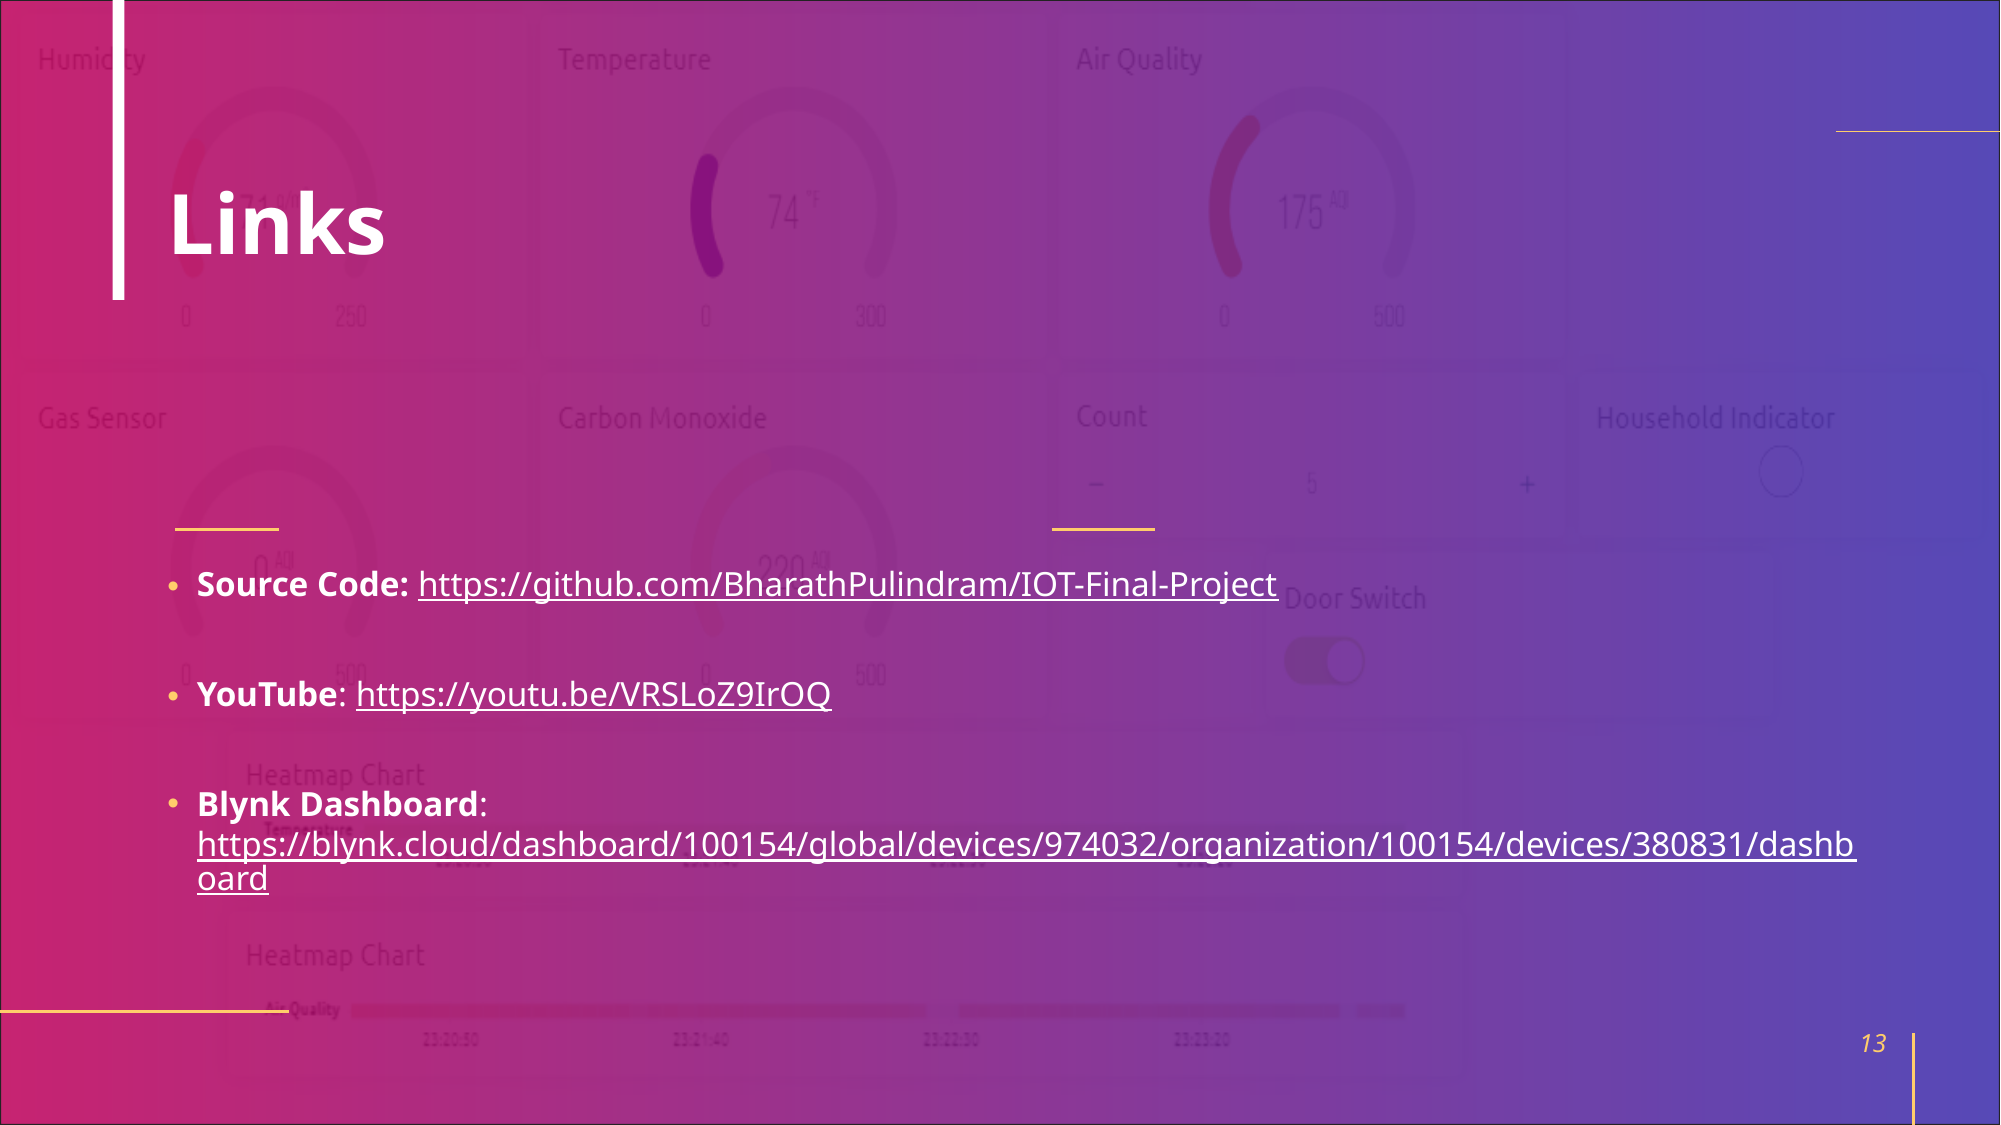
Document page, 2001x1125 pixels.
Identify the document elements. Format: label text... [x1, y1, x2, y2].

slide_number 13 [1451, 1015, 1902, 1075]
title Links [152, 118, 1878, 337]
list Source Code: https://github.com/BharathPulindram/IOT-Final-Project YouTube: https://youtu.be/VRSLoZ9IrOQ Blynk Dashboard: https://blynk.cloud/dashboard/100154/global/devices/974032/organization/100154/devices/380831/dashboard [152, 555, 1889, 1011]
